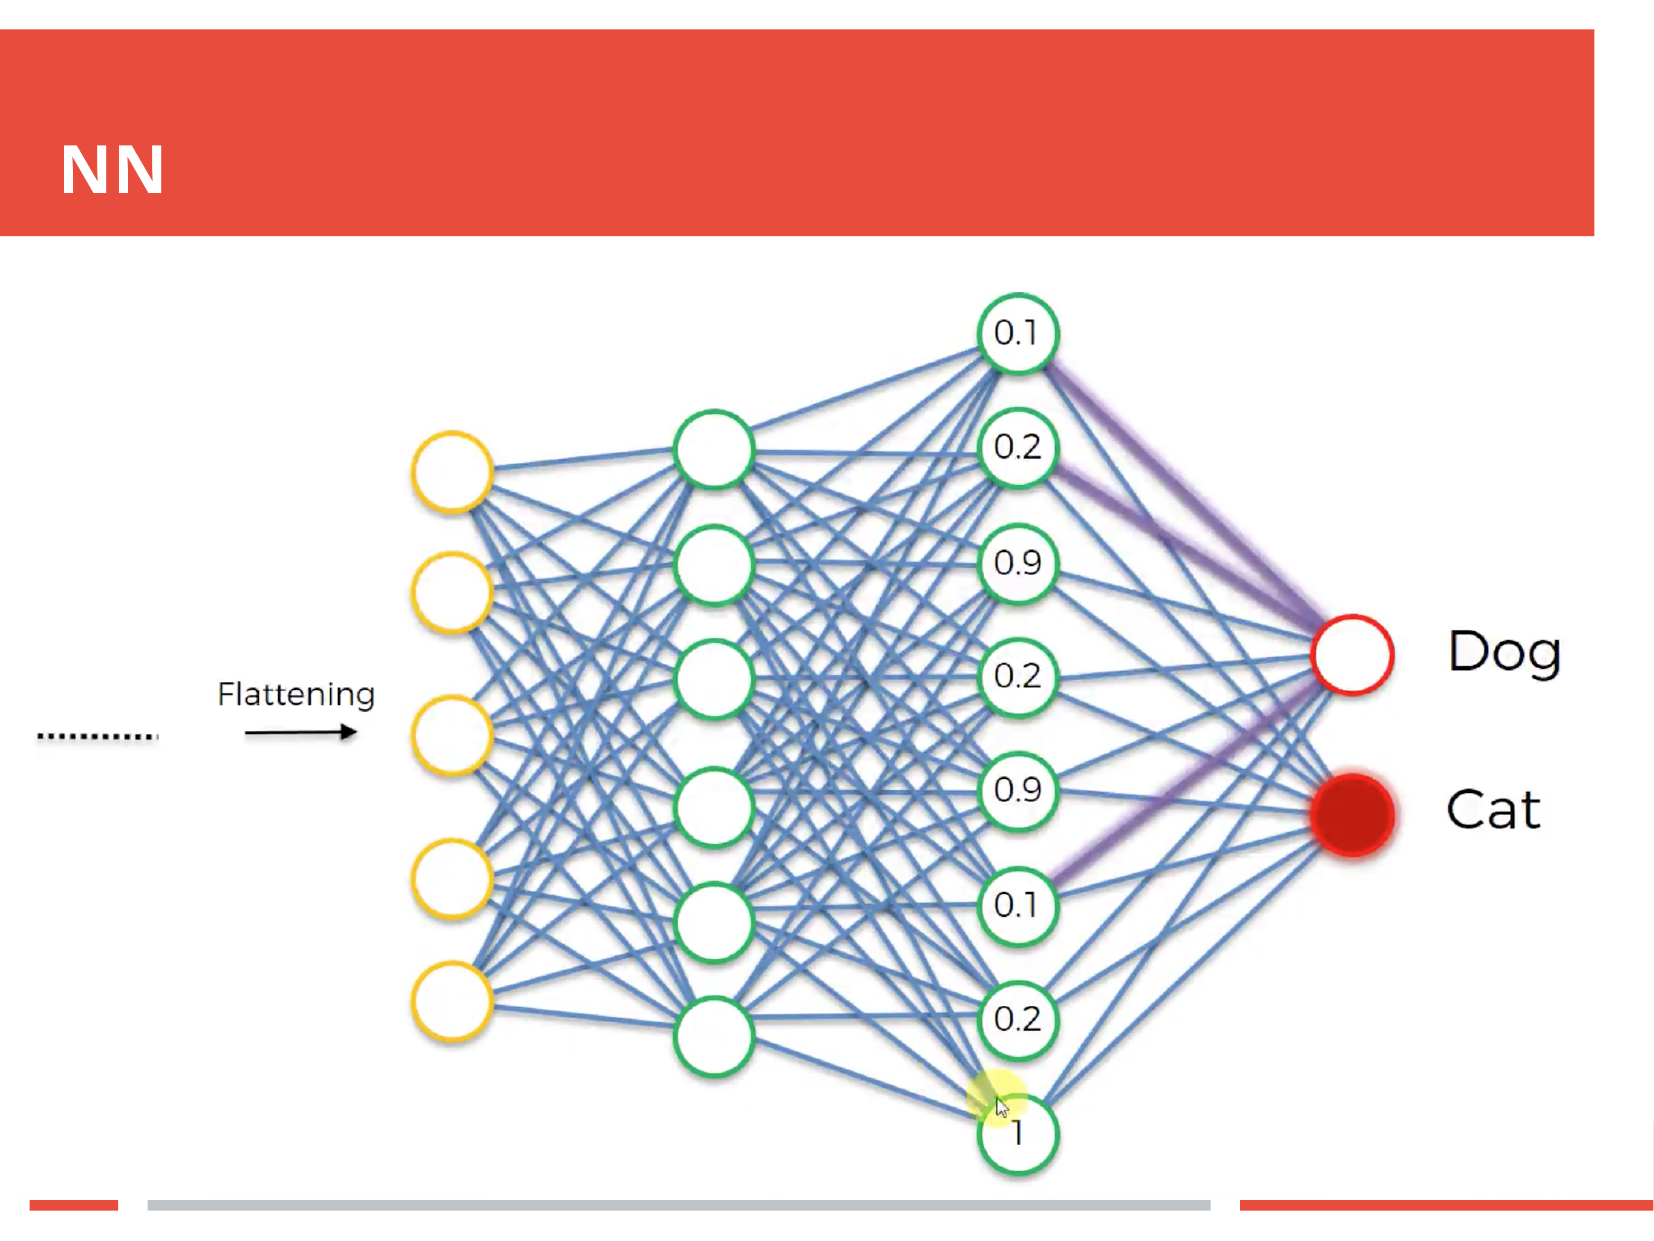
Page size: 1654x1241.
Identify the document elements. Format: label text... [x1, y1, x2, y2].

title NN [59, 59, 1595, 207]
picture [5, 291, 1654, 1201]
